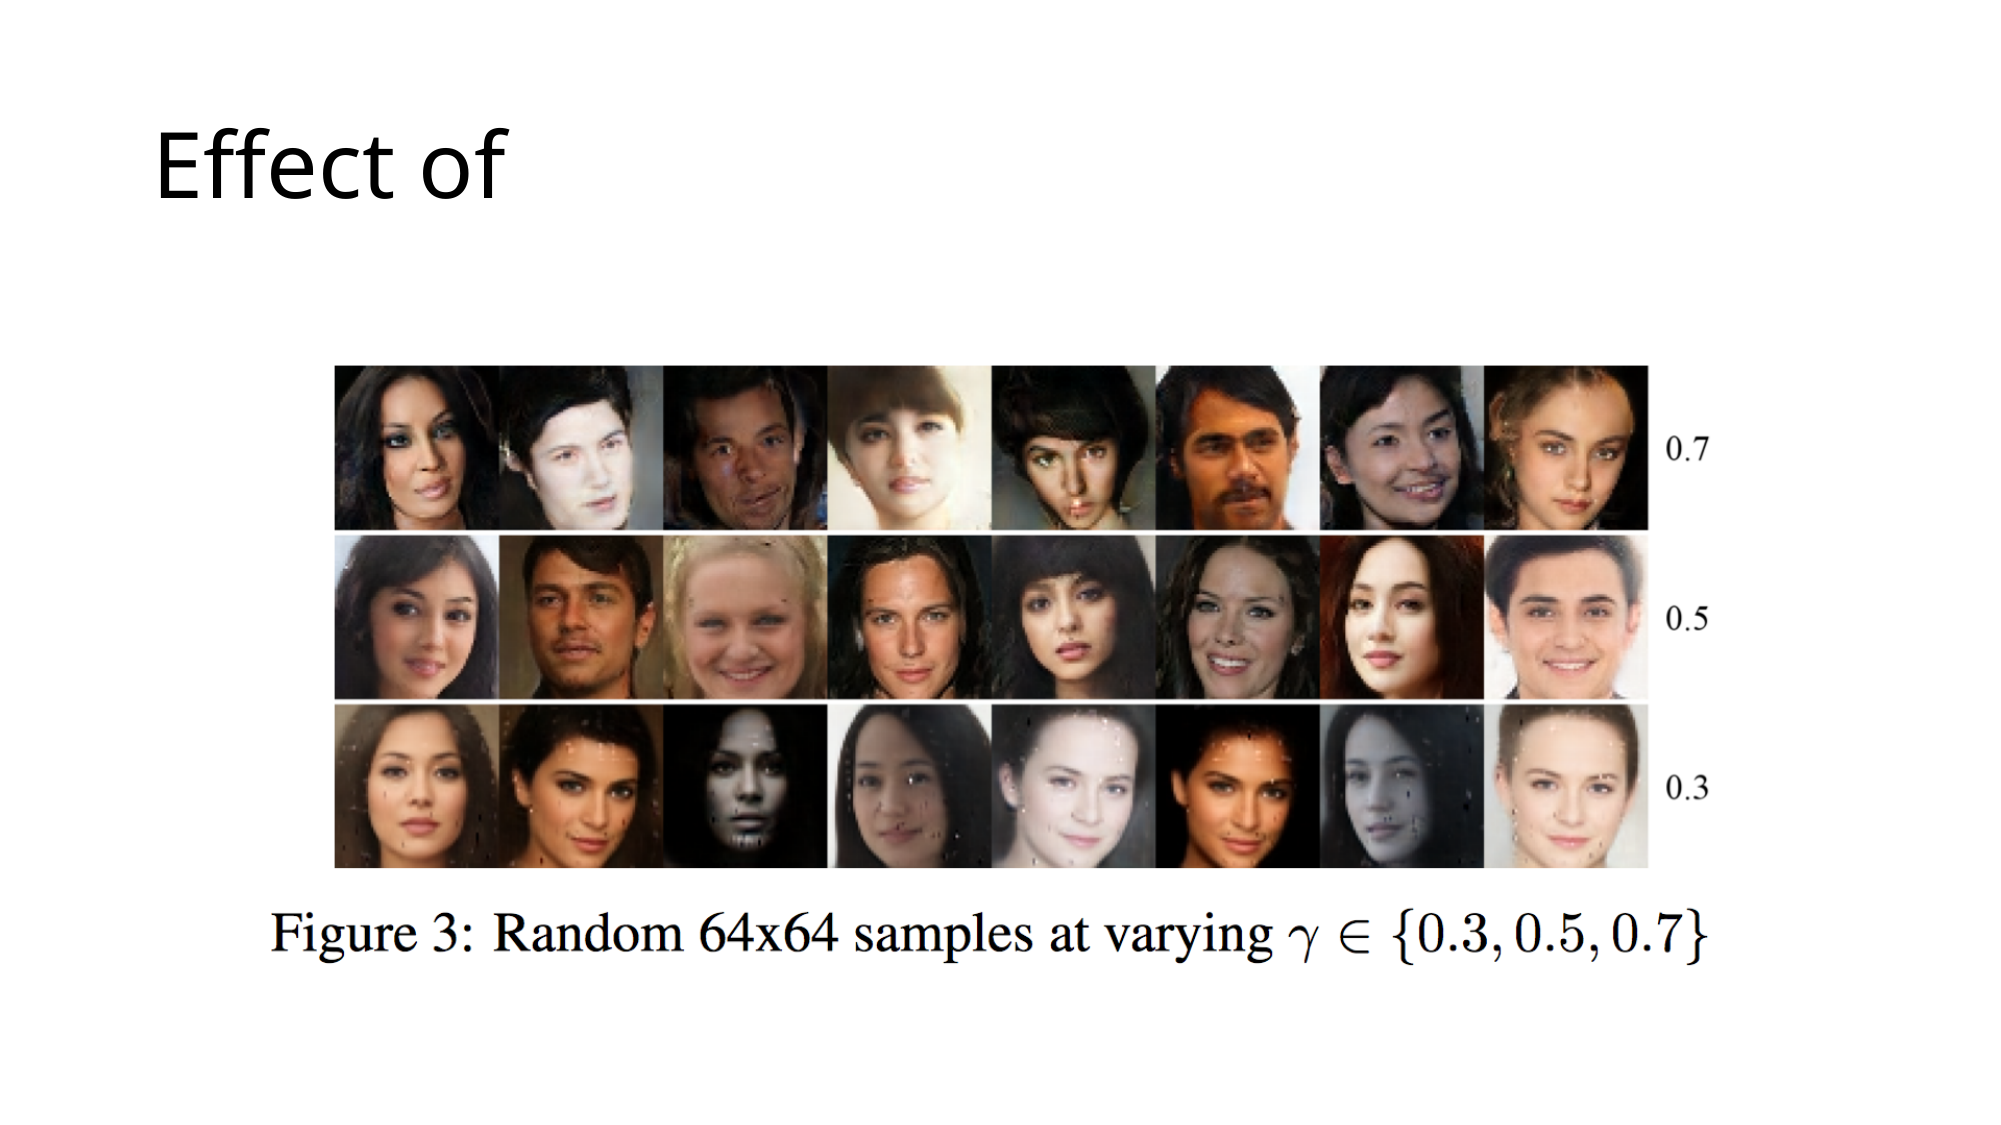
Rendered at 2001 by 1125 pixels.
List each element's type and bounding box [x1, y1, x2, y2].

list [270, 326, 1730, 987]
